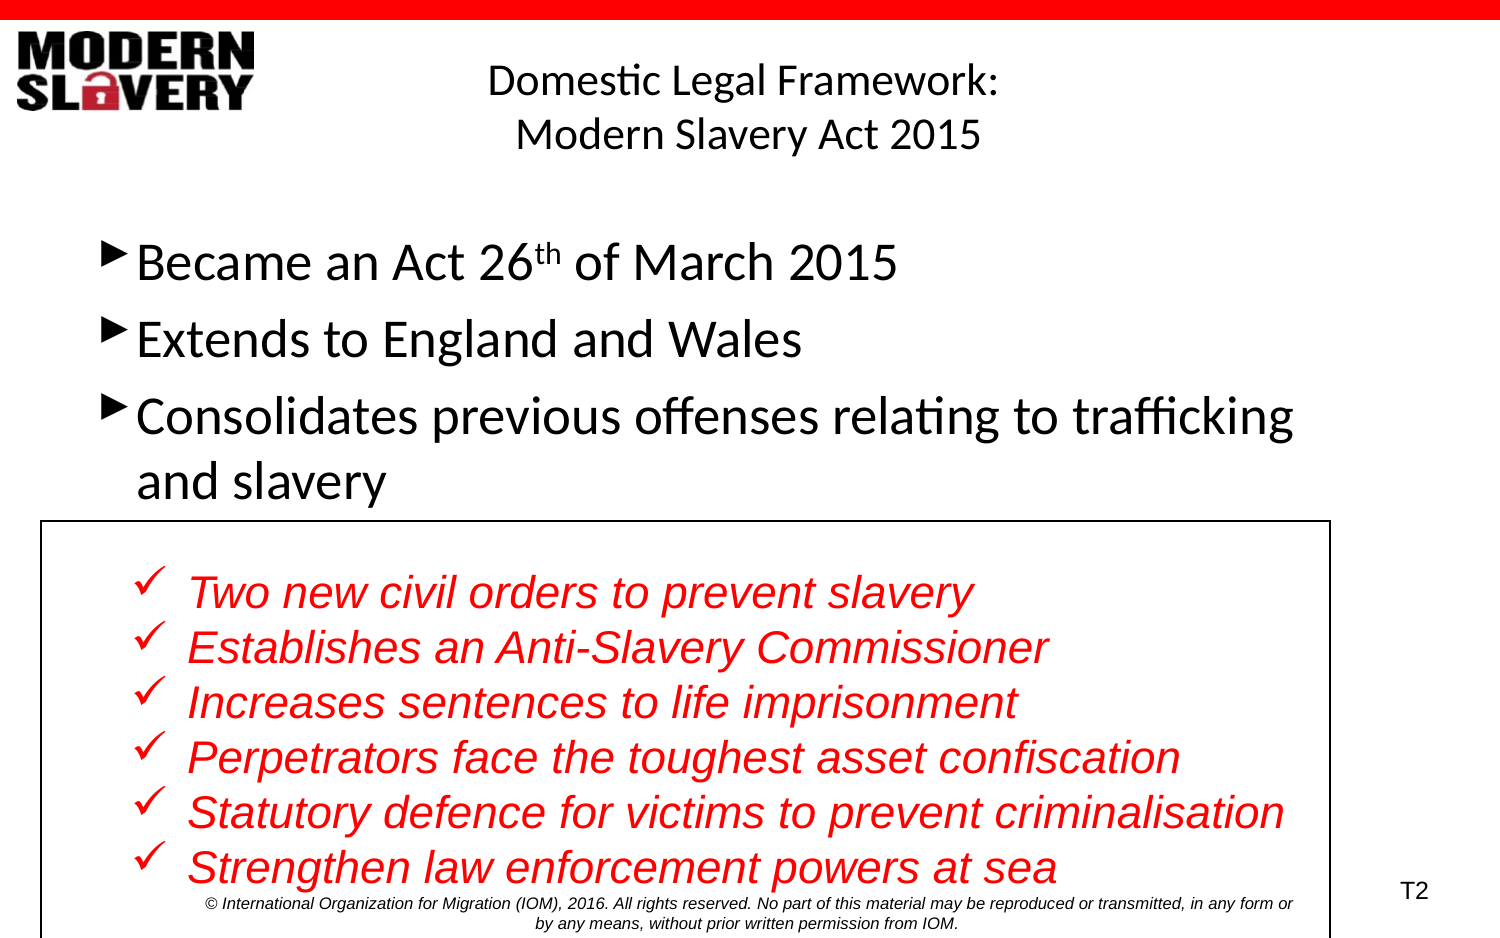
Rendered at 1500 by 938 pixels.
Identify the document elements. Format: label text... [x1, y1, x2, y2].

picture [17, 31, 254, 111]
list Became an Act 26th of March 2015 Extends to England and Wales Consolidates previous offenses relating to trafficking and slavery [64, 218, 1365, 521]
text_box © International Organization for Migration (IOM), 2016. All rights reserved. No part of this material may be reproduced or transmitted, in any form or by any means, without prior written permission from IOM. [187, 885, 1313, 938]
title Domestic Legal Framework: Modern Slavery Act 2015 [76, 41, 1411, 167]
text_box Two new civil orders to prevent slavery Establishes an Anti-Slavery Commissioner Increases sentences to life imprisonment Perpetrators face the toughest asset confiscation Statutory defence for victims to prevent criminalisation Strengthen law enforcement powers at sea [41, 520, 1331, 938]
footer T2 [1374, 864, 1455, 915]
